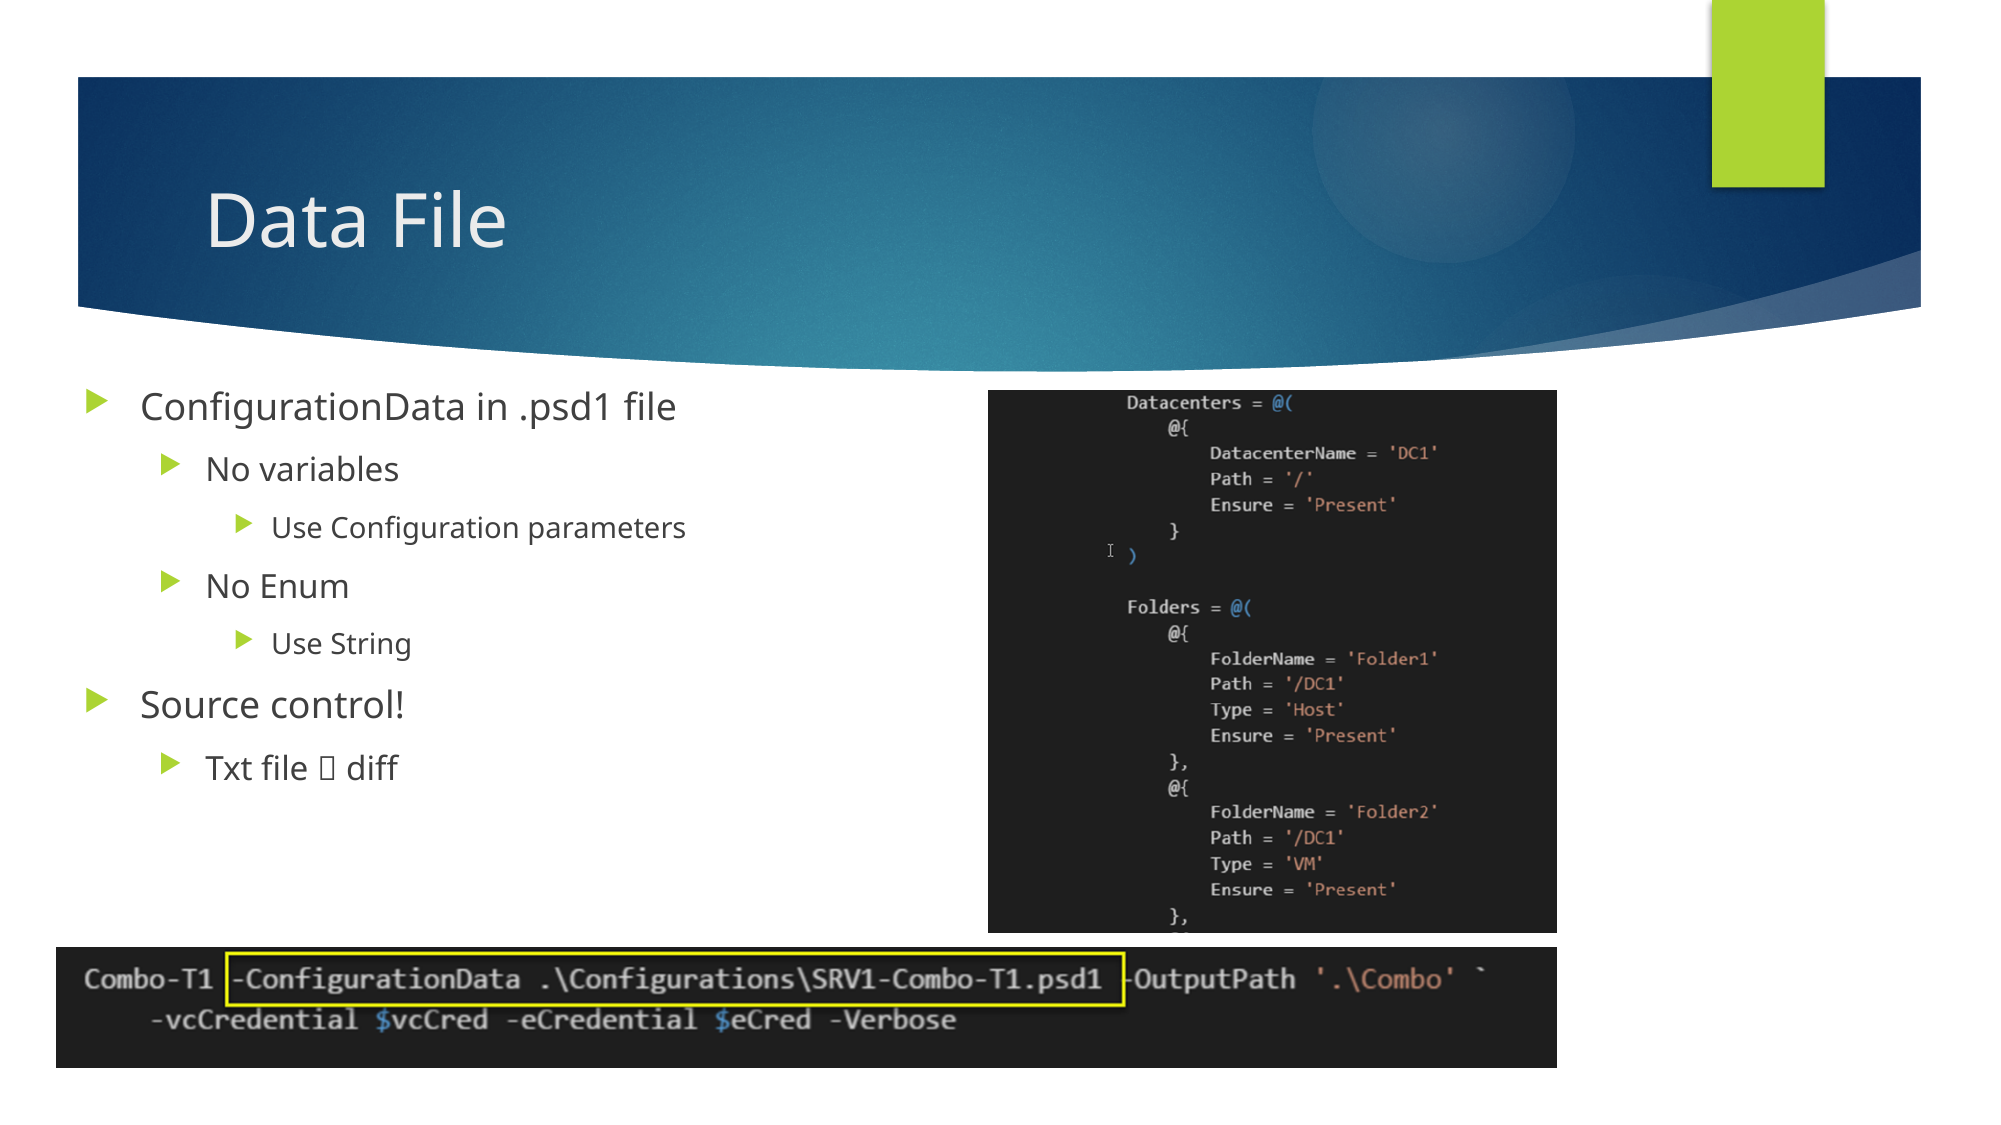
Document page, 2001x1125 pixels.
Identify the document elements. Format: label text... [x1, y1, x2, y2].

picture [55, 947, 1557, 1068]
title Data File [189, 159, 1627, 276]
picture [988, 389, 1557, 933]
list ConfigurationData in .psd1 file No variables Use Configuration parameters No Enum Use String Source control! Txt file  diff [68, 375, 743, 814]
